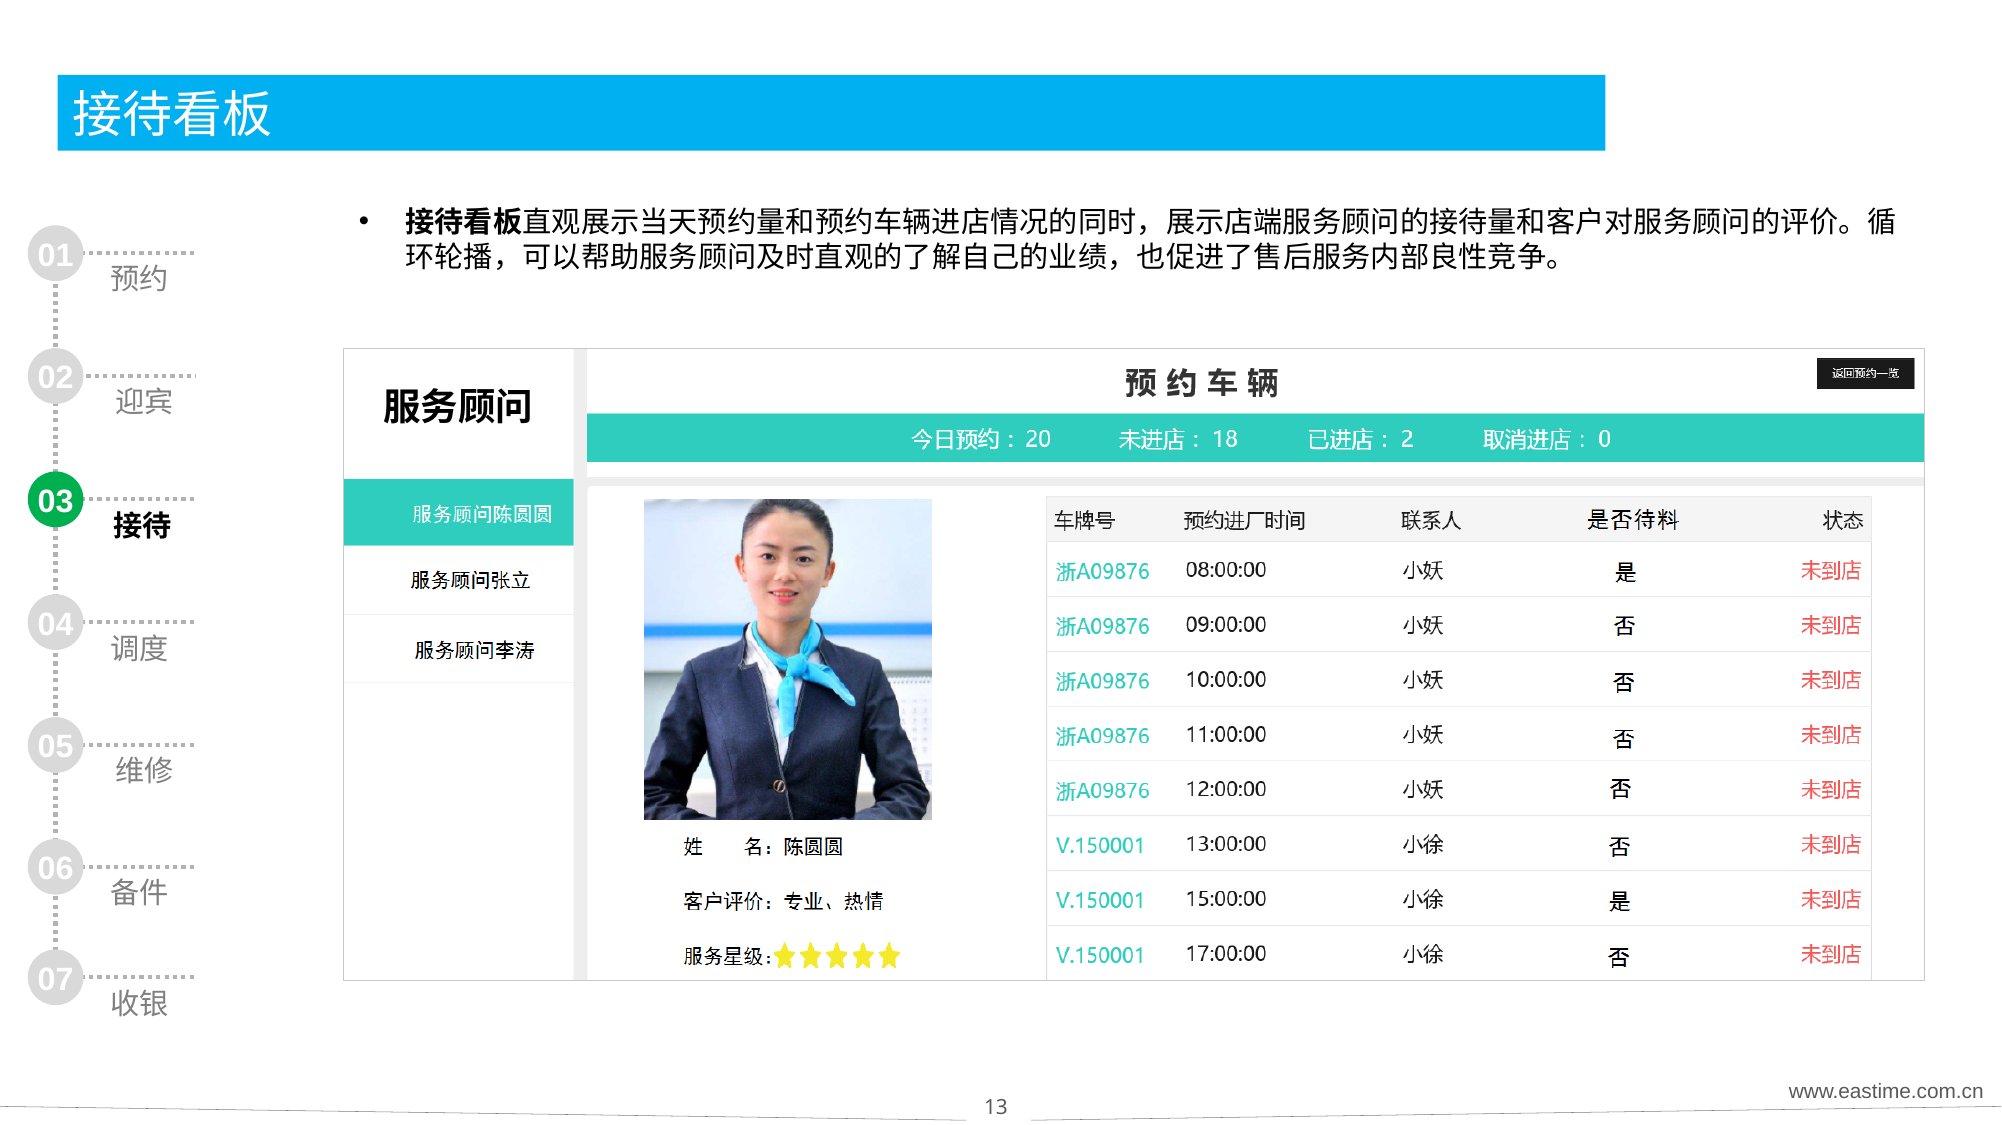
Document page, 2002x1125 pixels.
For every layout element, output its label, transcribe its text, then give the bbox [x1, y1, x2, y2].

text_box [27, 224, 197, 1028]
text_box 接待看板直观展示当天预约量和预约车辆进店情况的同时，展示店端服务顾问的接待量和客户对服务顾问的评价。循环轮播，可以帮助服务顾问及时直观的了解自己的业绩，也促进了售后服务内部良性竞争。 [343, 195, 1915, 281]
title 接待看板 [57, 74, 1606, 151]
picture [343, 347, 1925, 981]
